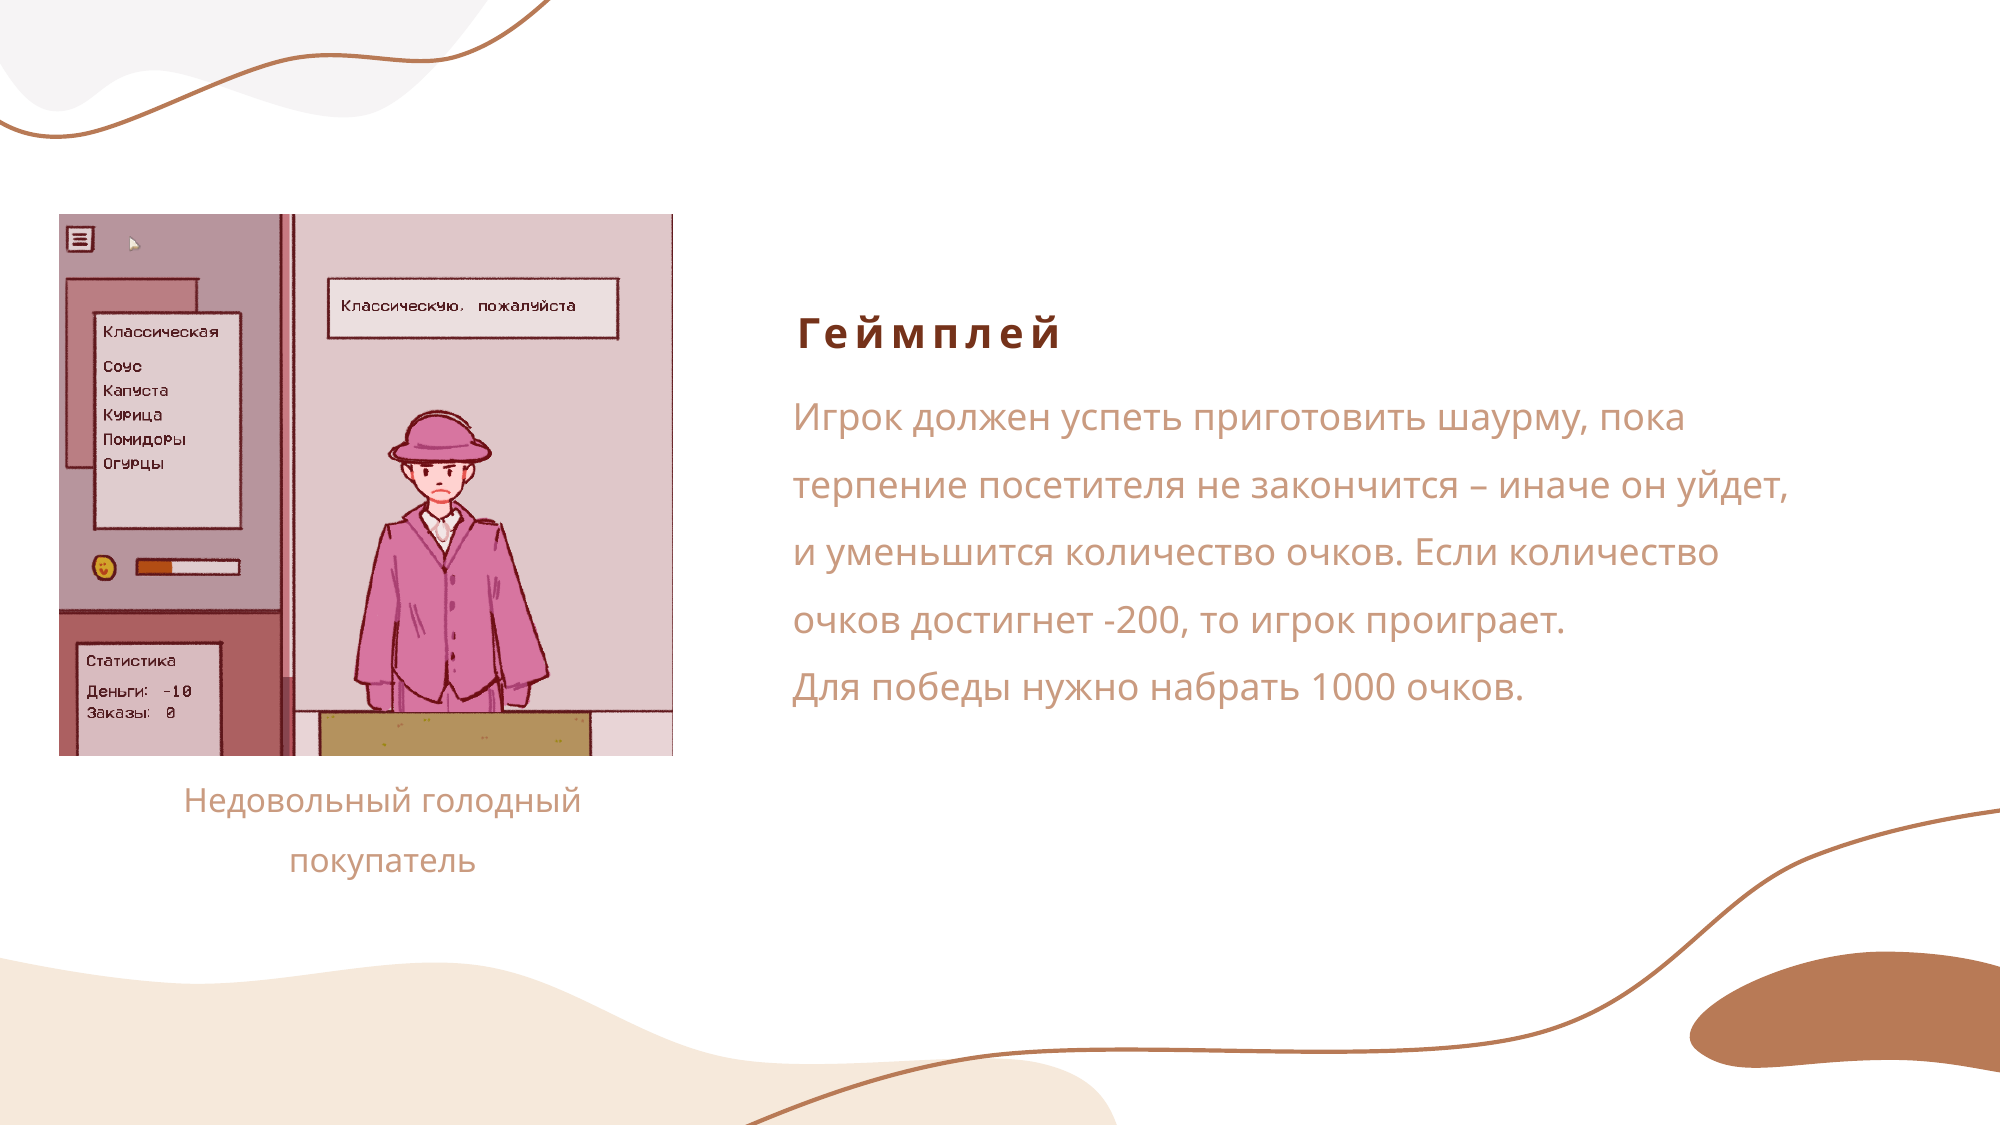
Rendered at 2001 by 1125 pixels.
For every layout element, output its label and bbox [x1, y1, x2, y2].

text_box [0, 0, 2000, 1125]
picture [59, 214, 674, 756]
